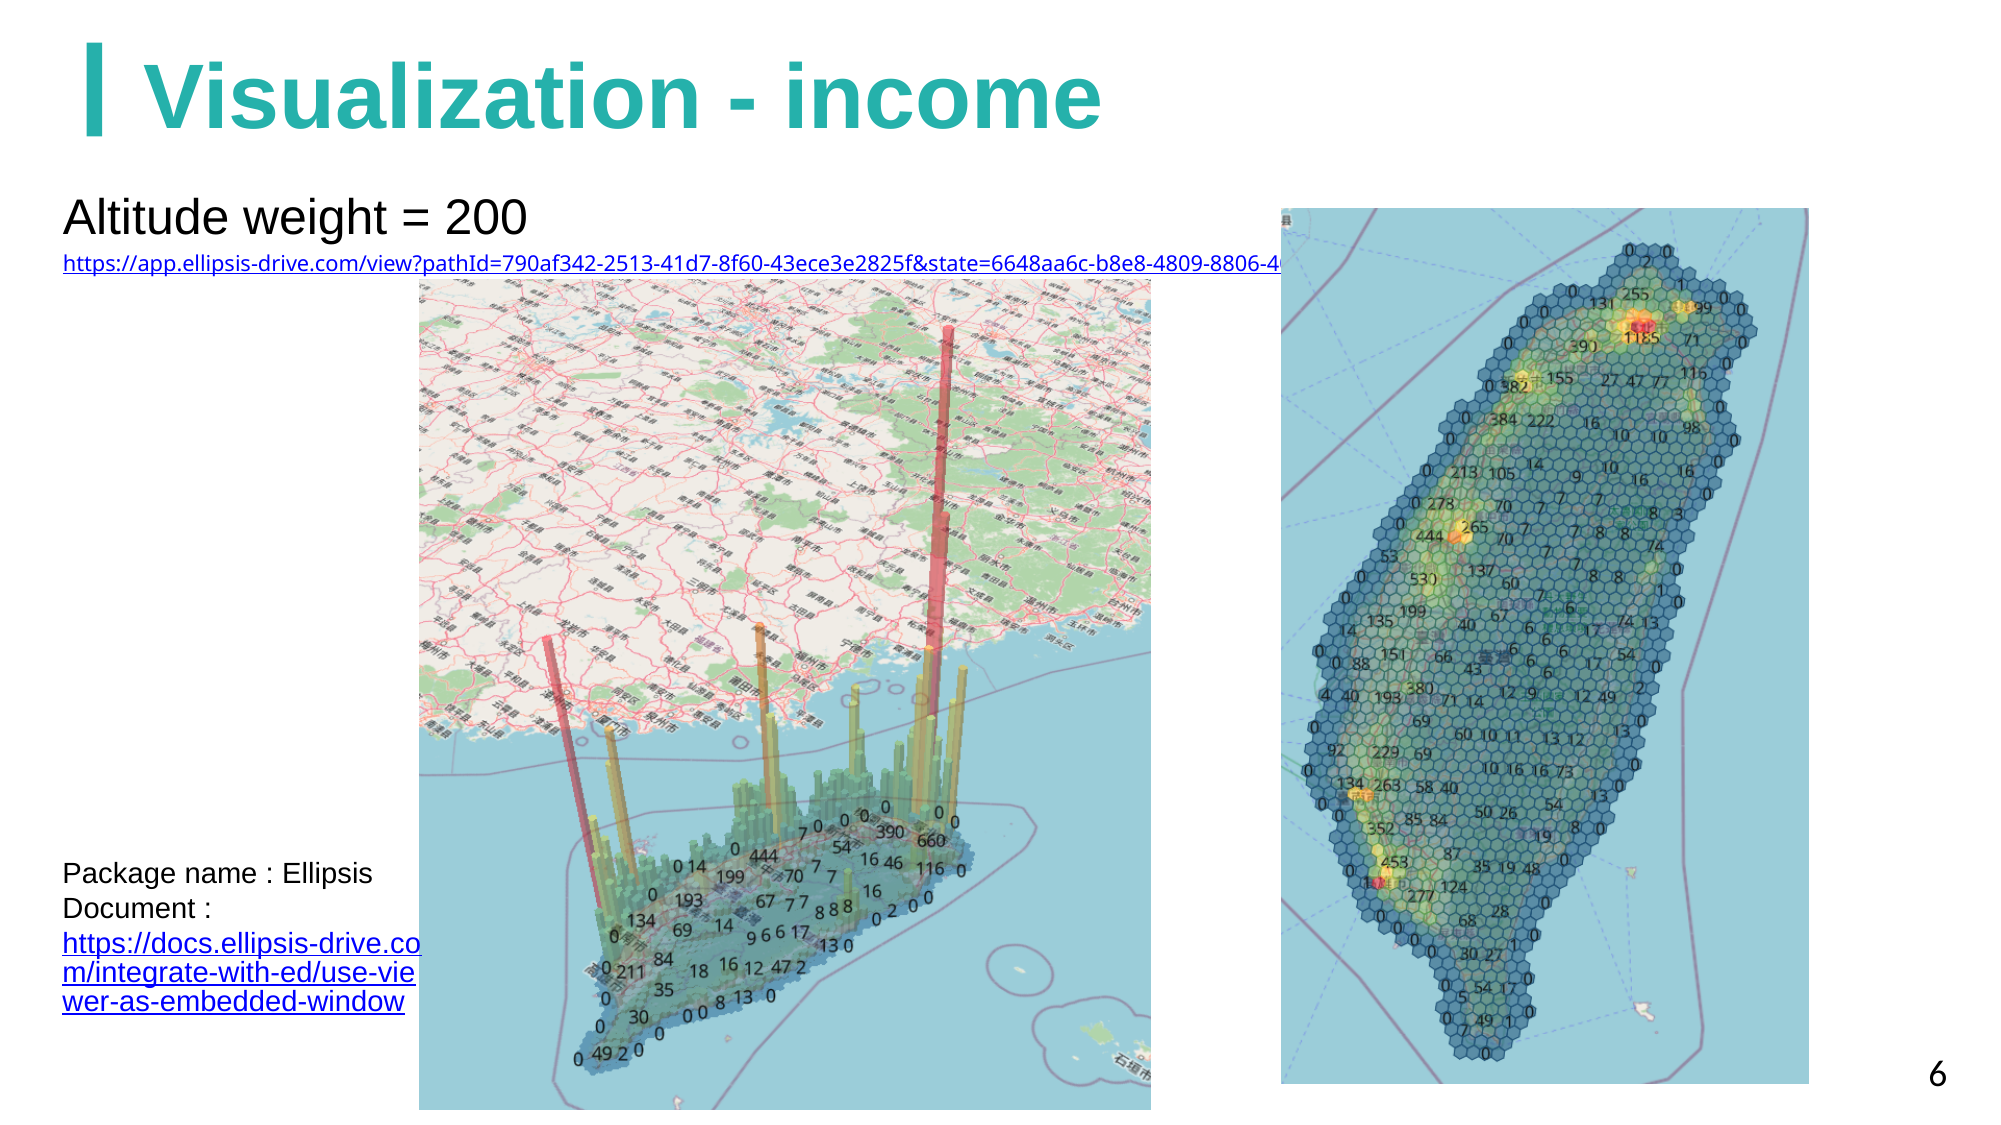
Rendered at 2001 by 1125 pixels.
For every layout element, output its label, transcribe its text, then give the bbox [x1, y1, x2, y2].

text_box Altitude weight = 200 https://app.ellipsis-drive.com/view?pathId=790af342-2513-41d7-8f60-43ece3e2825f&state=6648aa6c-b8e8-4809-8806-40c0105ef44d [47, 168, 1688, 387]
title Visualization - income [128, 15, 1929, 169]
picture [419, 279, 1151, 1110]
slide_number 6 [1913, 1041, 2000, 1125]
picture [1280, 208, 1809, 1084]
text_box Package name : Ellipsis Document : https://docs.ellipsis-drive.com/integrate-with-ed/use-viewer-as-embedded-window [47, 846, 413, 1002]
